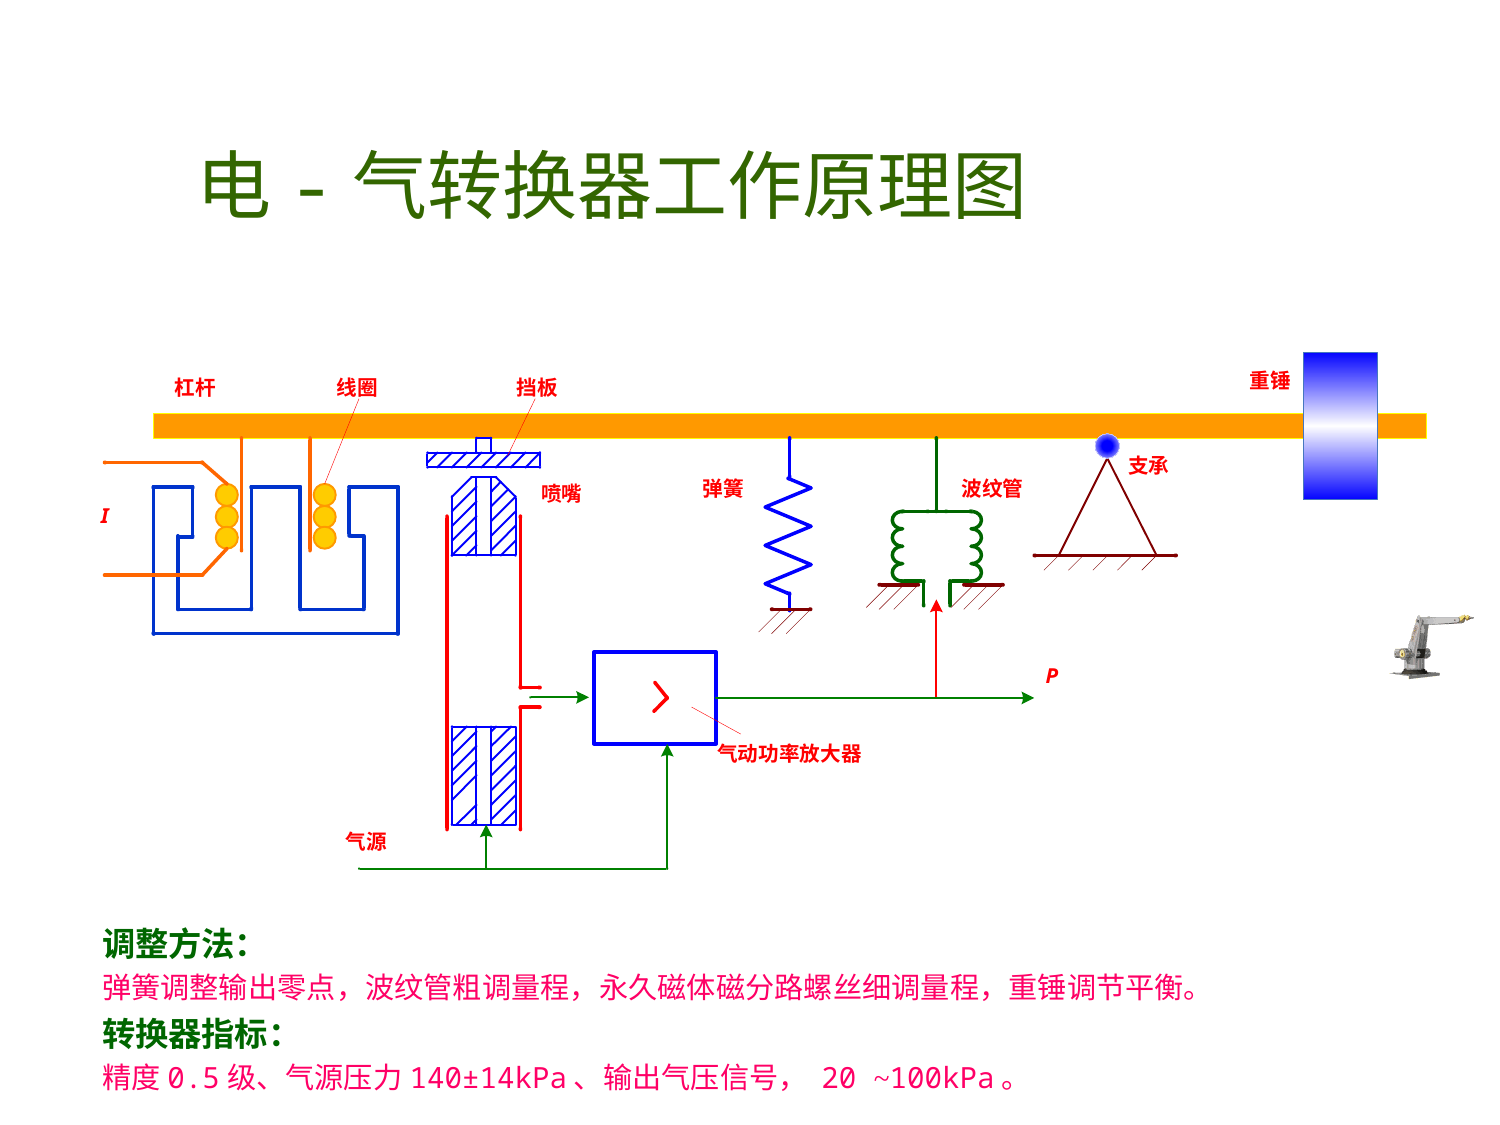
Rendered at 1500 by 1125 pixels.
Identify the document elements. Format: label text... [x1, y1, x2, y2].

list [76, 349, 1429, 886]
text_box 调整方法： 弹簧调整输出零点，波纹管粗调量程，永久磁体磁分路螺丝细调量程，重锤调节平衡。 转换器指标： 精度0.5级、气源压力140±14kPa、输出气压信号， 20 ~100kPa。 [87, 907, 1229, 1102]
picture [1387, 609, 1476, 680]
title 电-气转换器工作原理图 [180, 133, 1311, 233]
